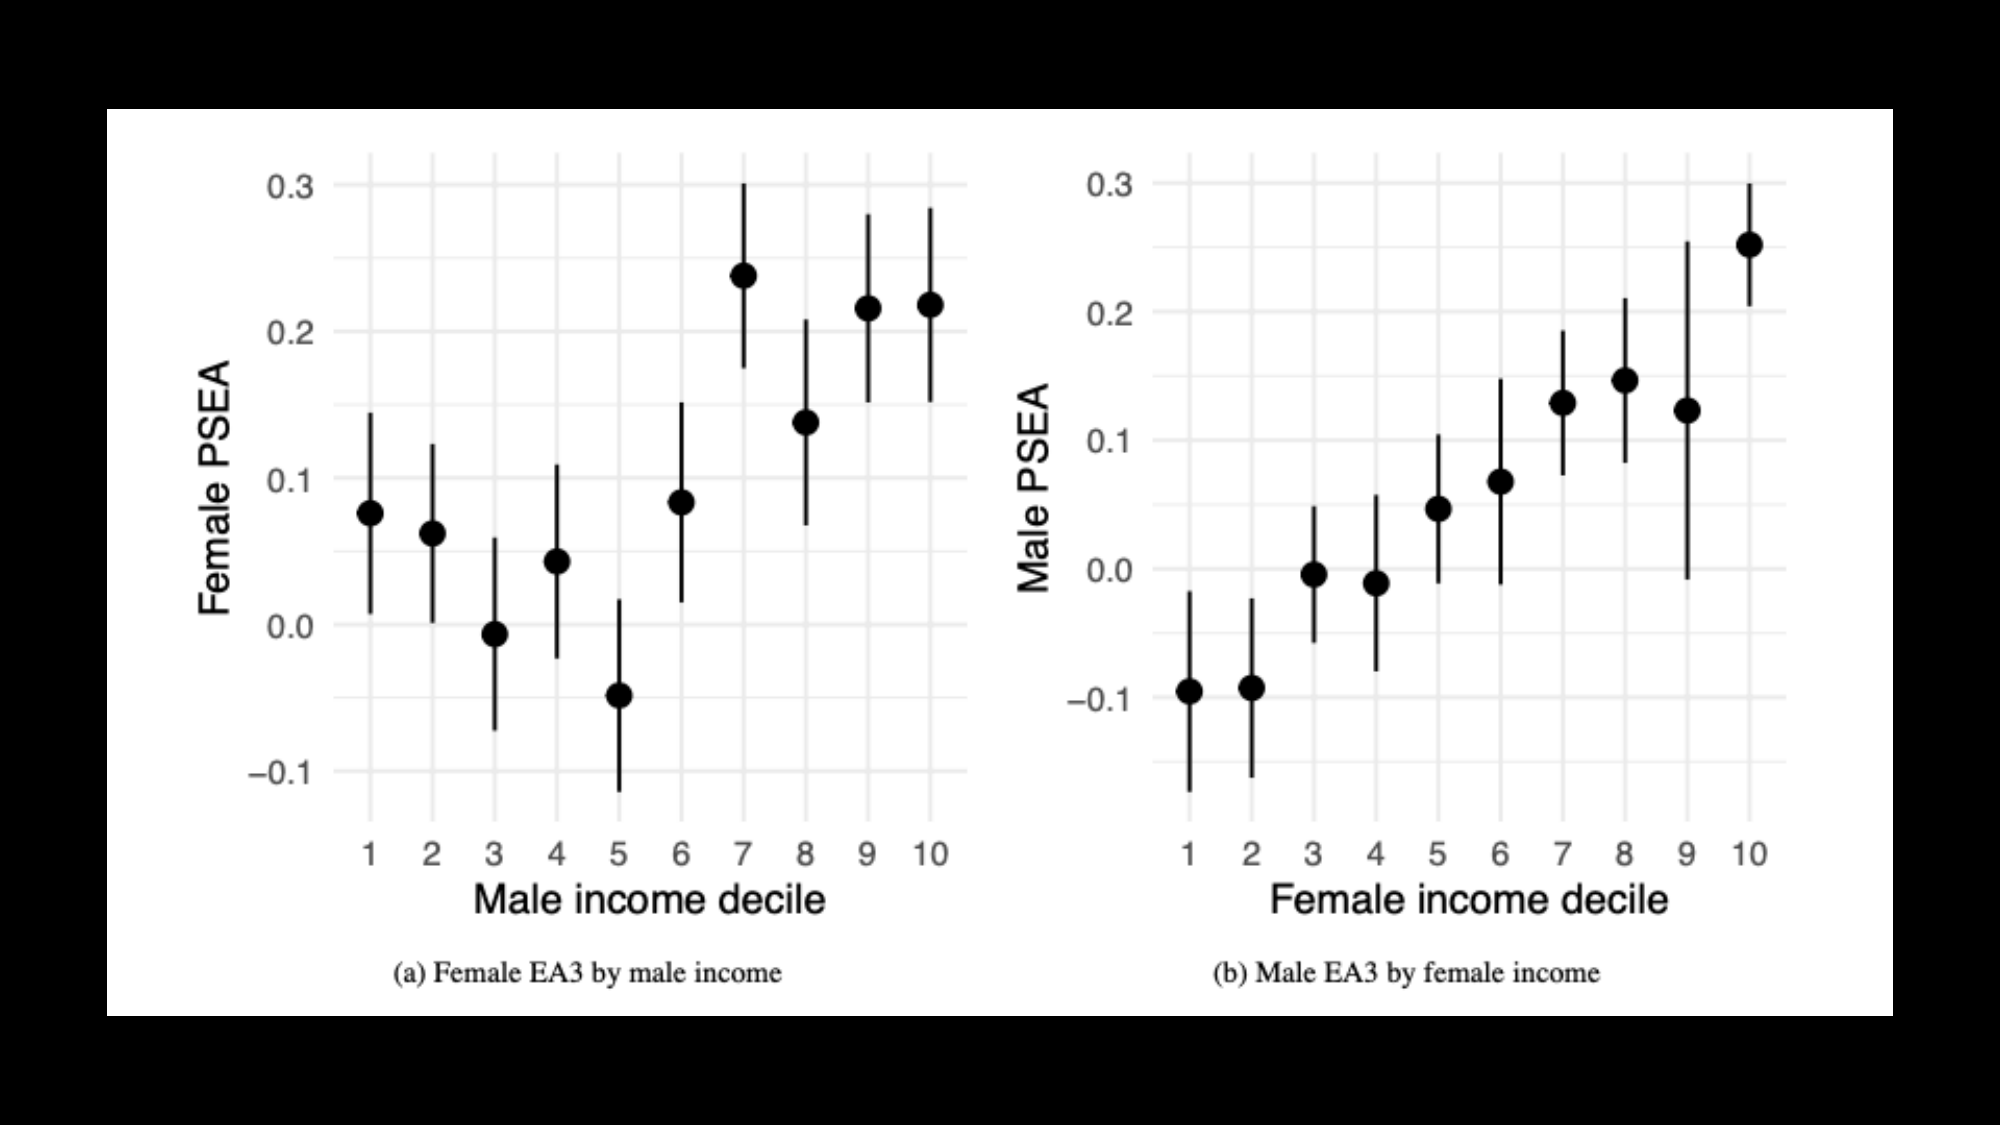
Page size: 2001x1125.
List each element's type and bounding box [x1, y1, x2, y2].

picture [107, 109, 1893, 1016]
